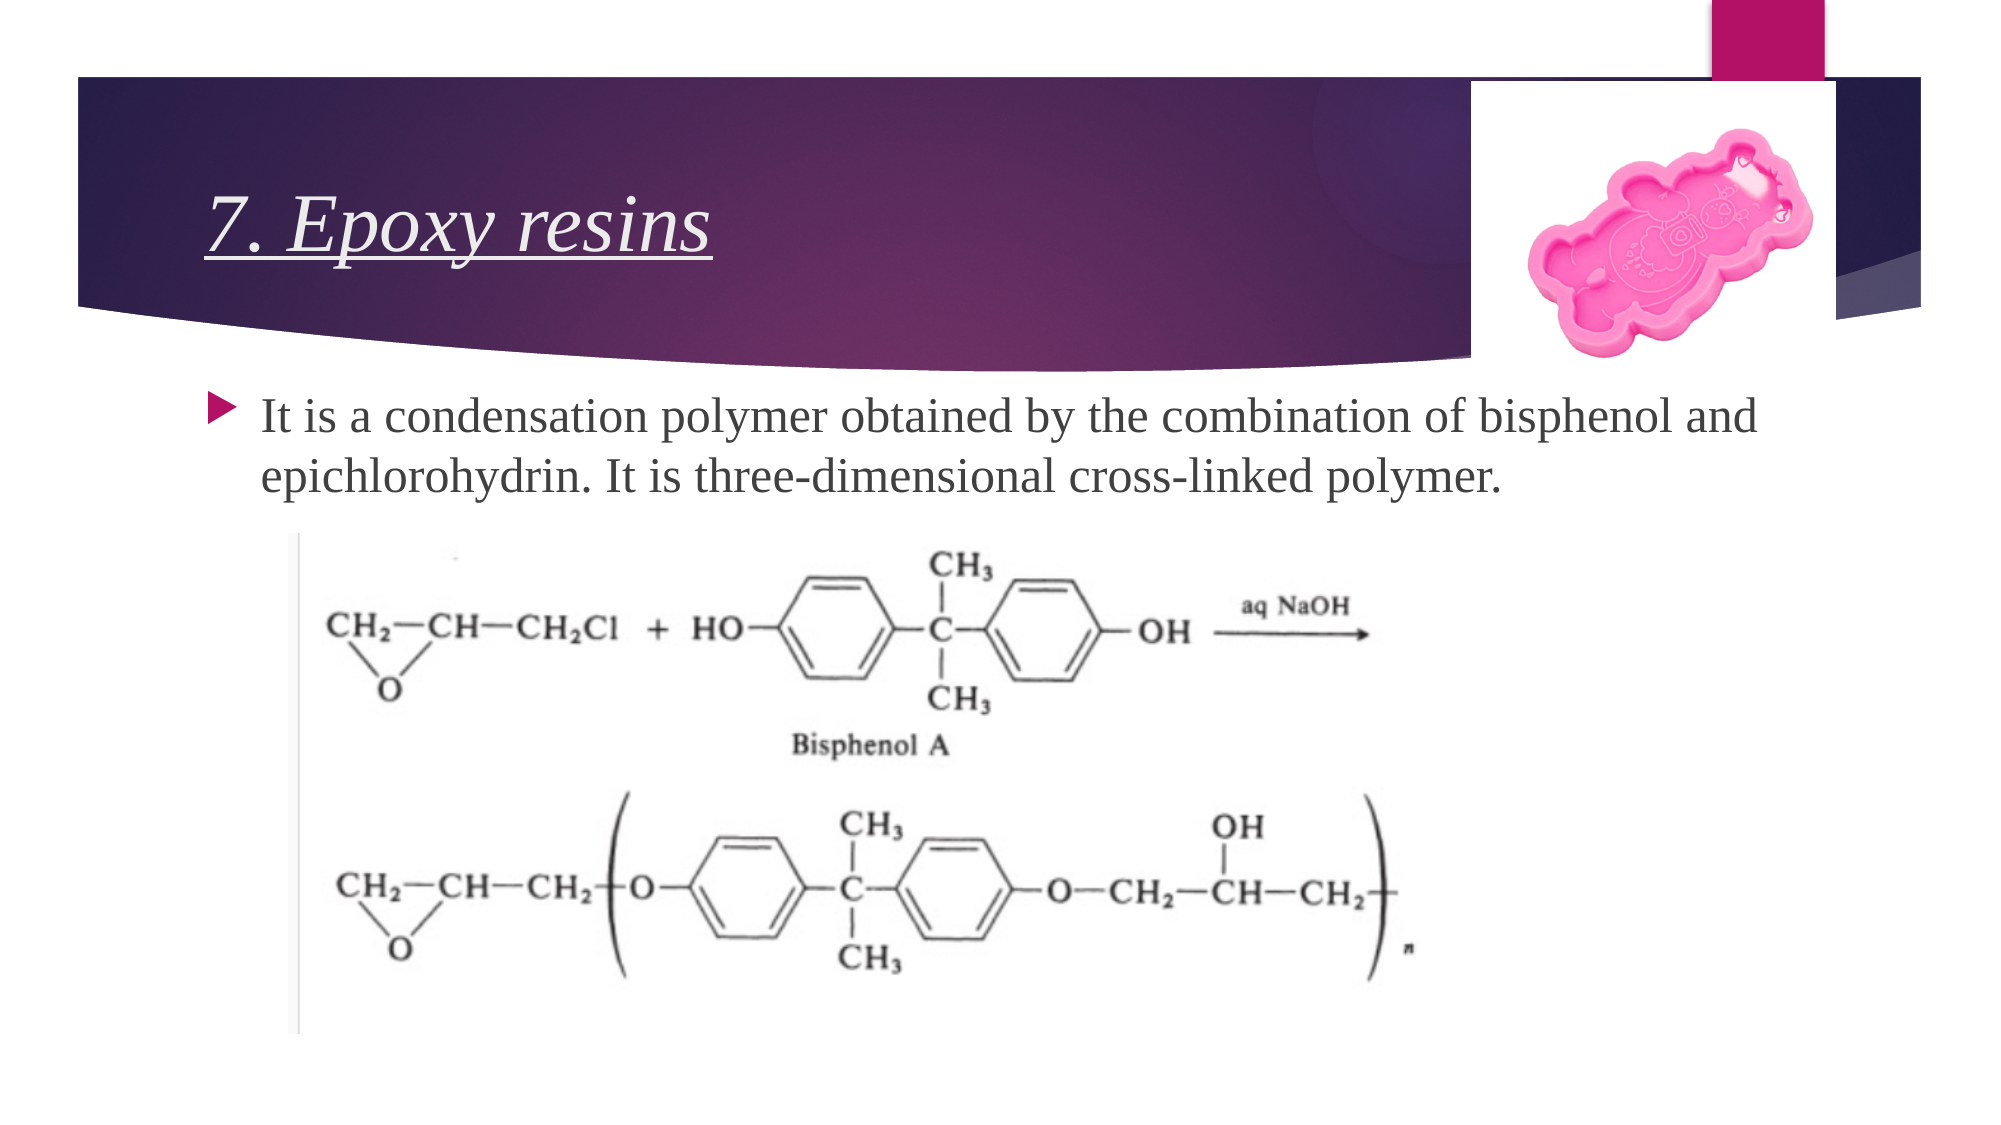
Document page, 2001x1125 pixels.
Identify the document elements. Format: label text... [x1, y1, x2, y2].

picture [288, 533, 1456, 1034]
title 7. Epoxy resins [189, 159, 1465, 276]
list It is a condensation polymer obtained by the combination of bisphenol and epichlorohydrin. It is three-dimensional cross-linked polymer. [189, 375, 1864, 988]
picture [1471, 81, 1836, 374]
